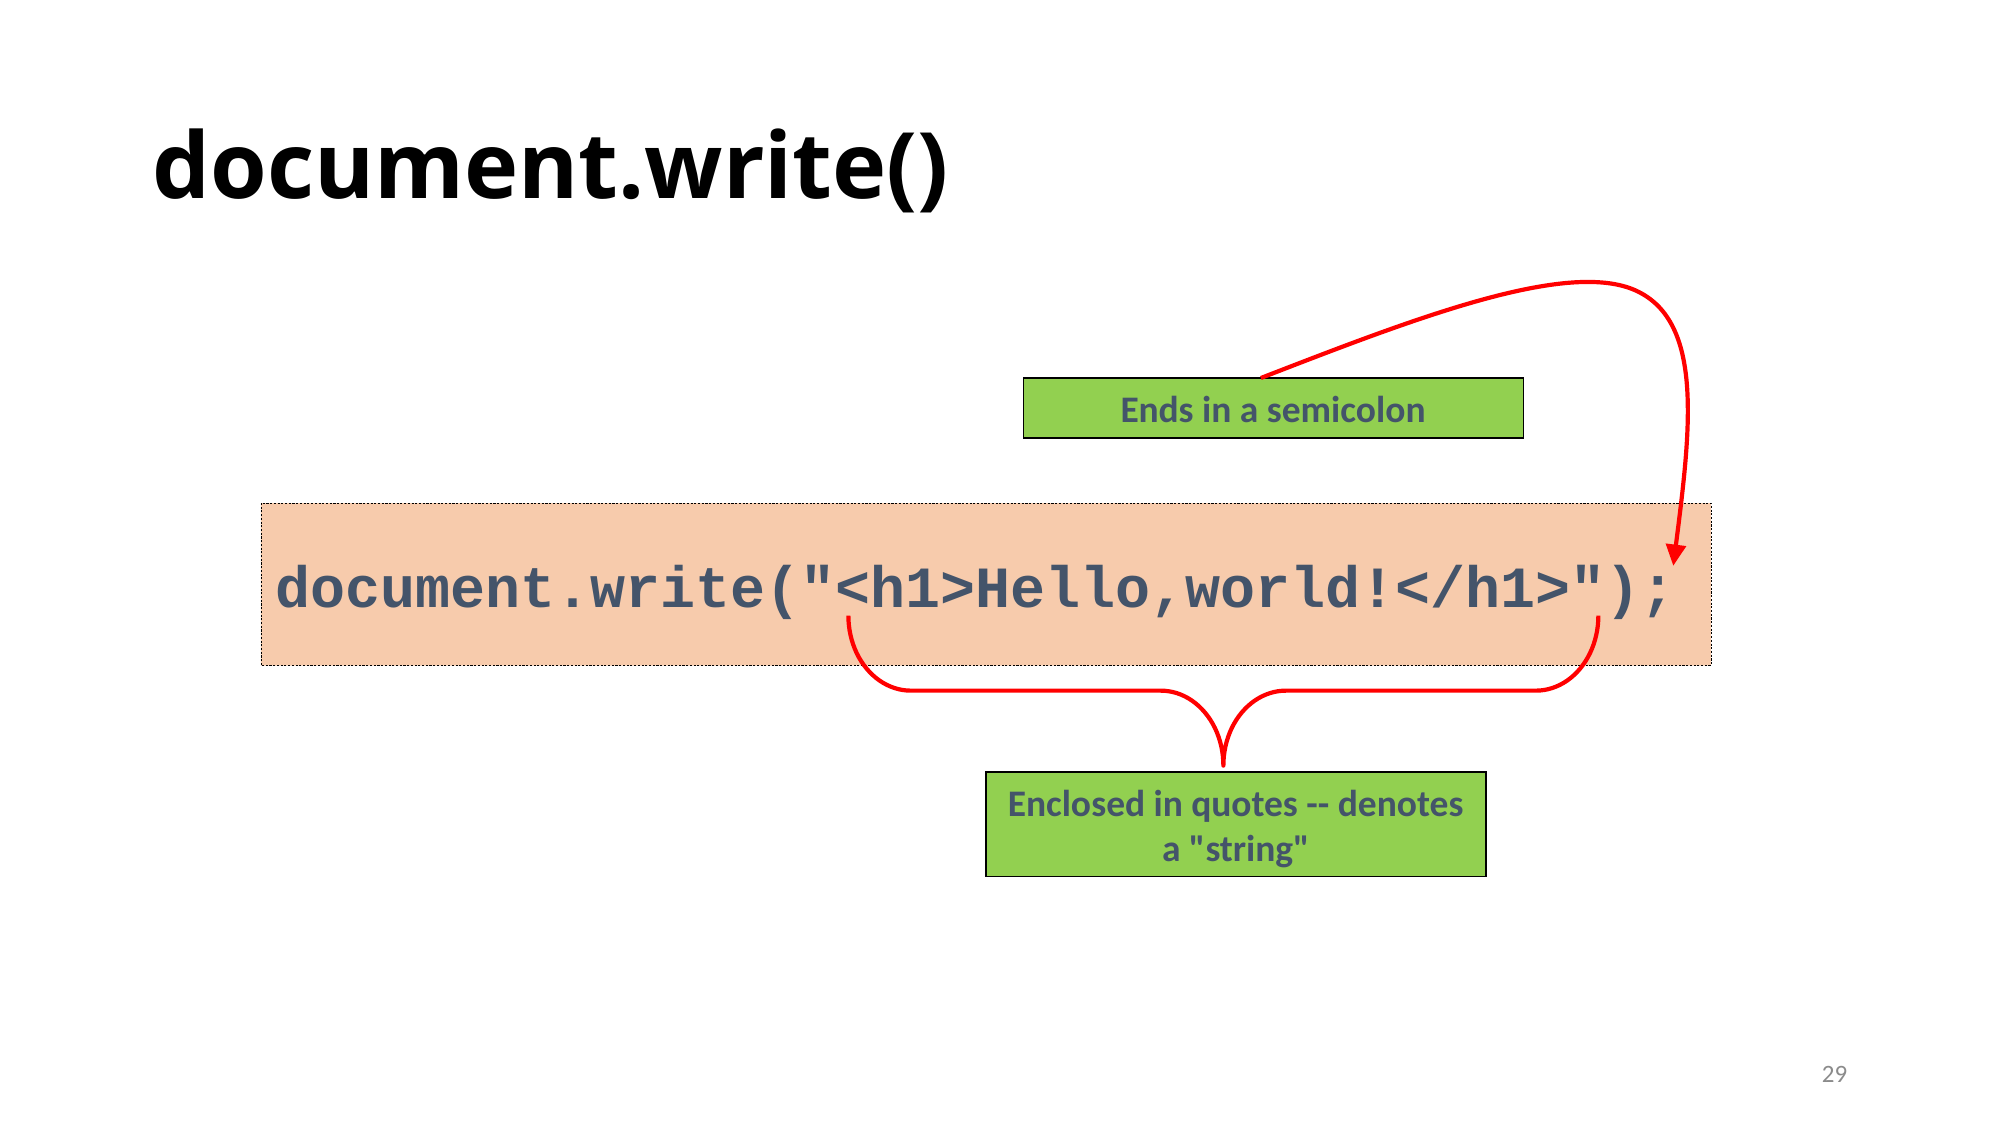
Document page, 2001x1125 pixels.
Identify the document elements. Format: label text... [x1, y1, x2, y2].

text_box document.write("<h1>Hello,world!</h1>"); [260, 503, 1711, 666]
title document.write() [137, 59, 1863, 278]
text_box [1260, 281, 1688, 566]
slide_number 29 [1412, 1042, 1863, 1103]
text_box [848, 615, 1599, 766]
text_box Ends in a semicolon [1023, 378, 1390, 438]
text_box Enclosed in quotes -- denotes a "string" [985, 771, 1486, 877]
